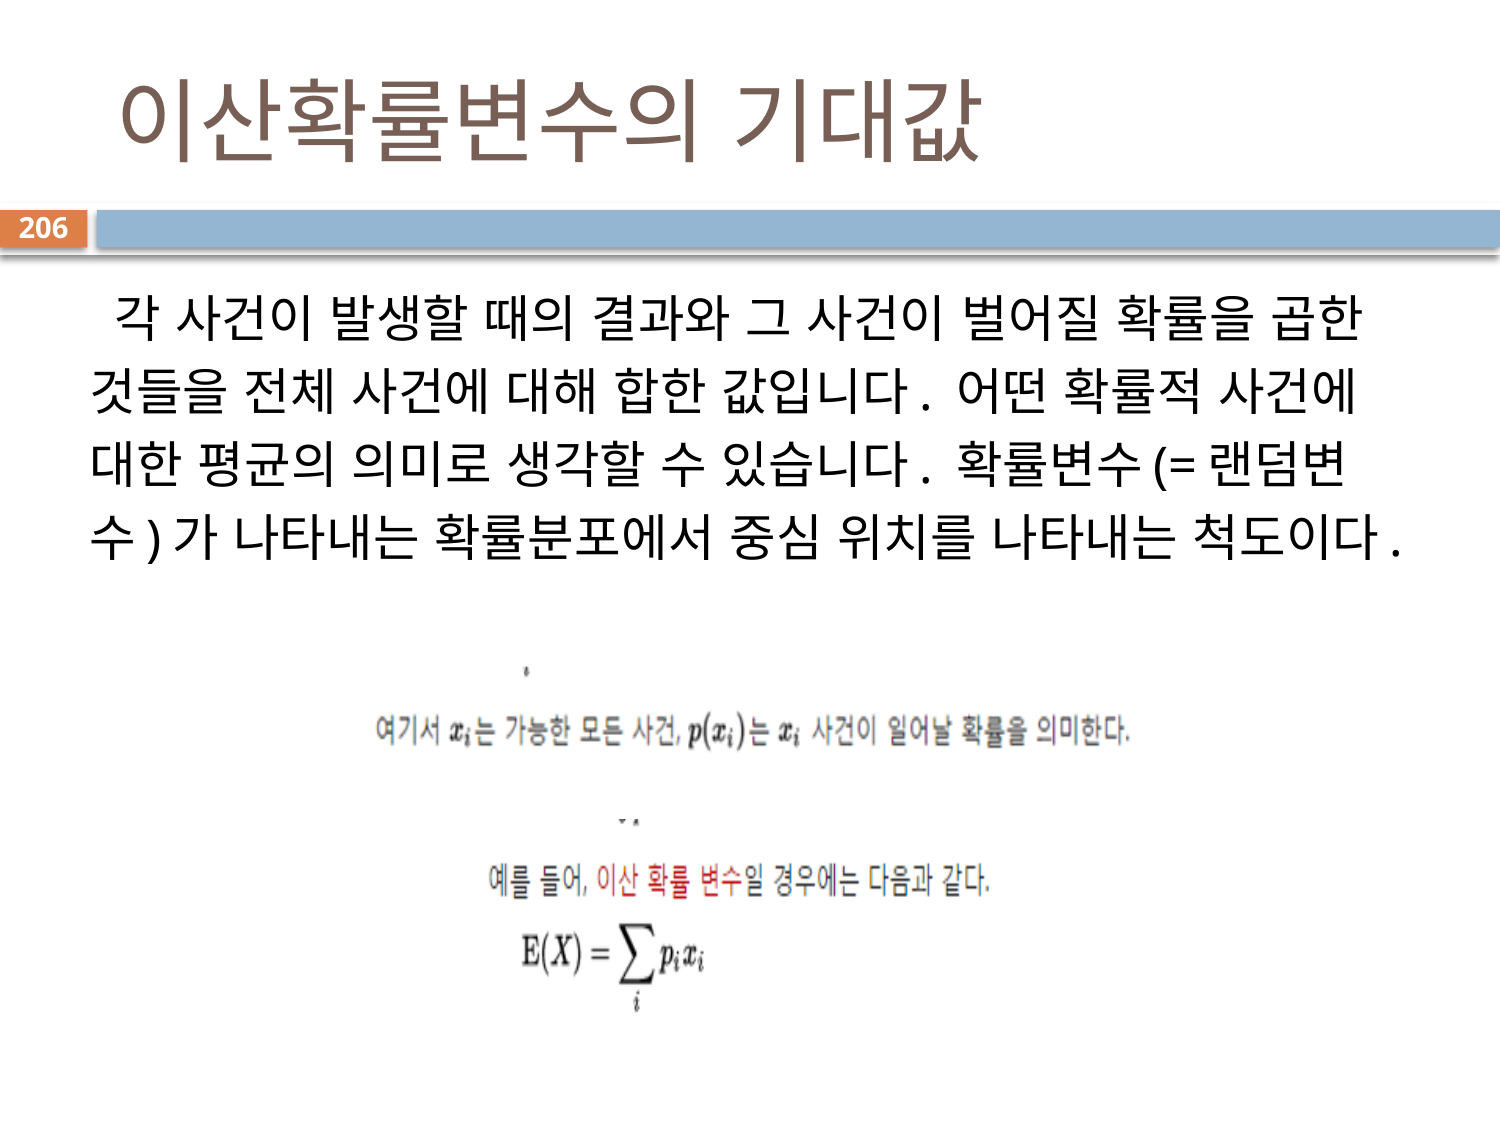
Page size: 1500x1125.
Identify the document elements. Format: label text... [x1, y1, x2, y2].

picture [343, 644, 1140, 763]
title 이산확률변수의 기대값 [100, 37, 1438, 200]
list 각 사건이 발생할 때의 결과와 그 사건이 벌어질 확률을 곱한 것들을 전체 사건에 대해 합한 값입니다. 어떤 확률적 사건에 대한 평균의 의미로 생각할 수 있습니다. 확률변수(=랜덤변수)가 나타내는 확률분포에서 중심 위치를 나타내는 척도이다. [75, 267, 1425, 634]
picture [483, 818, 1000, 1036]
slide_number 206 [0, 208, 88, 249]
